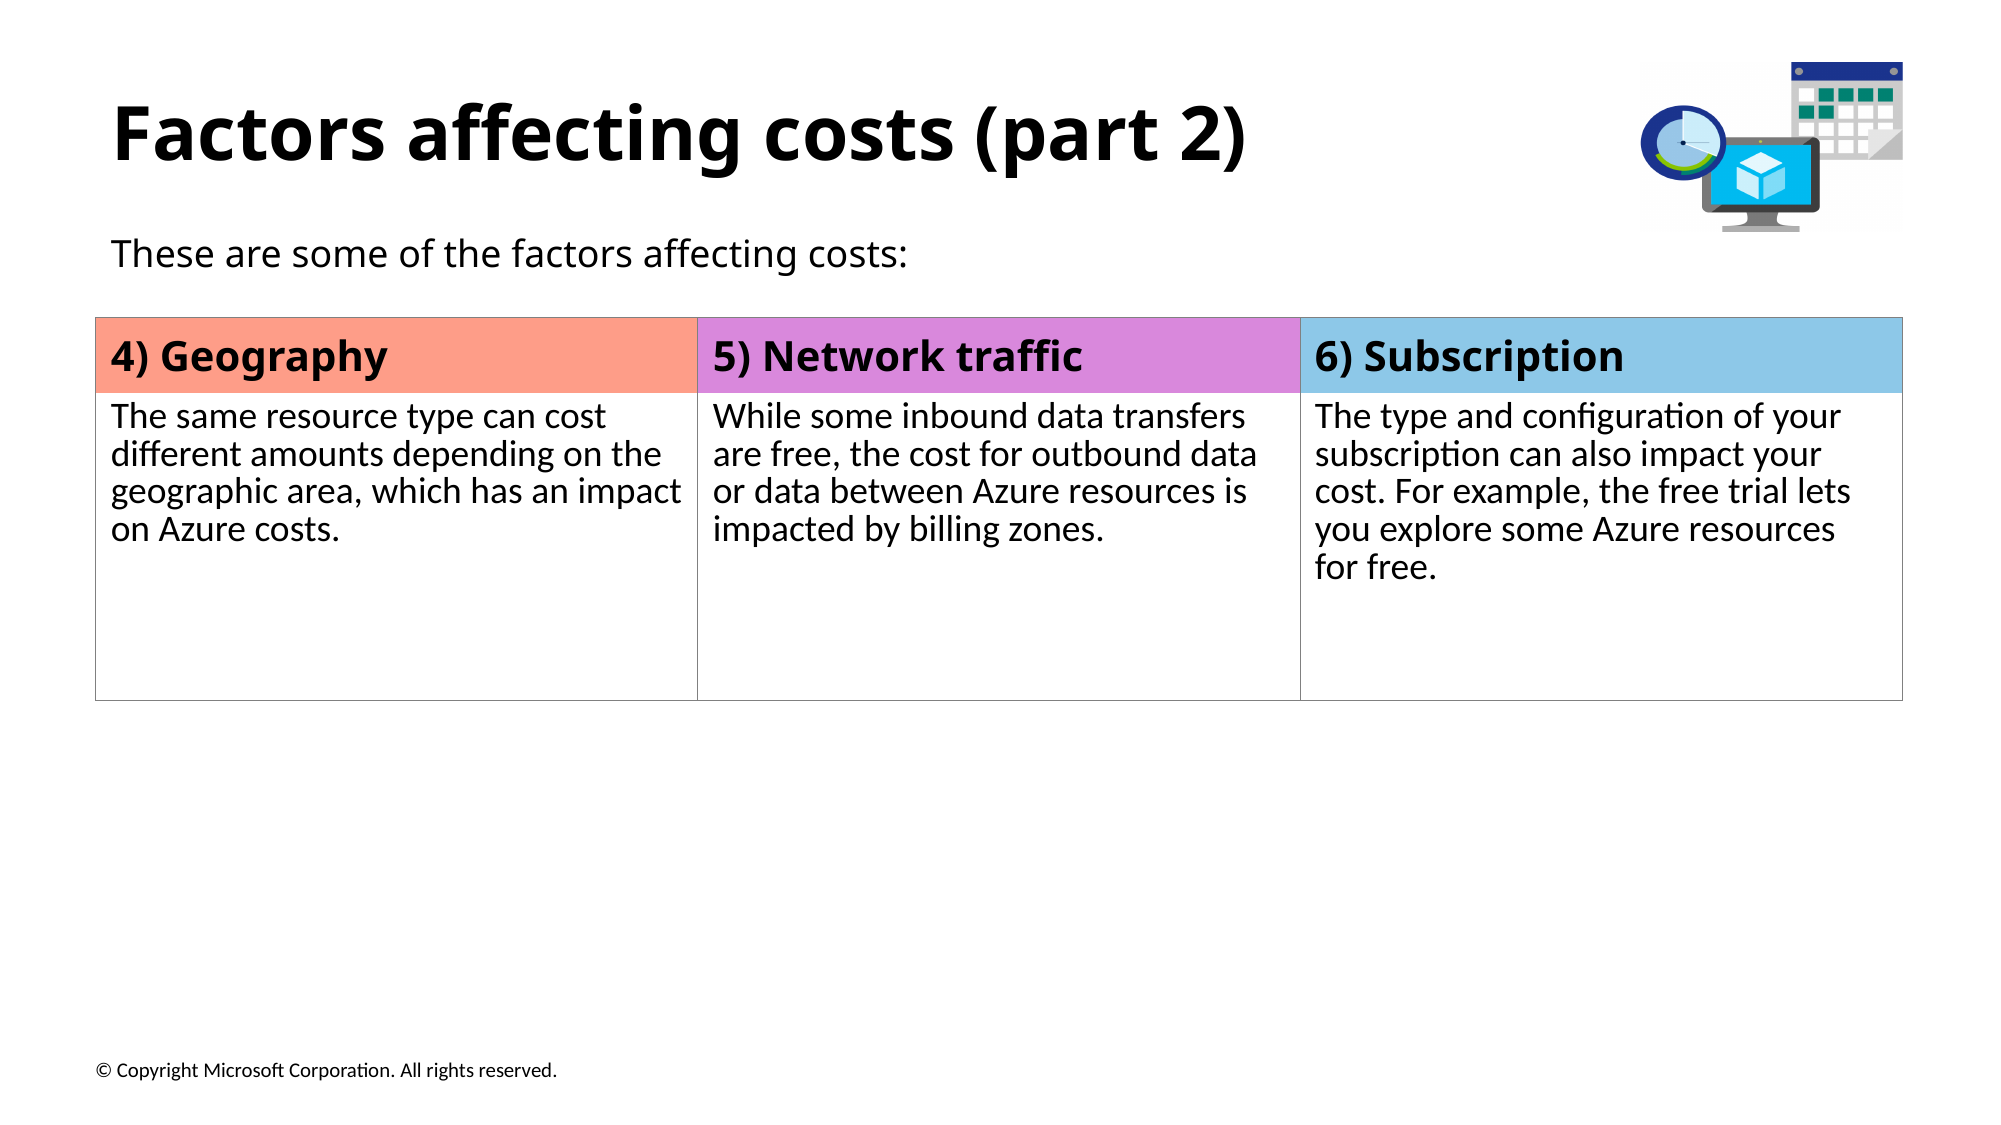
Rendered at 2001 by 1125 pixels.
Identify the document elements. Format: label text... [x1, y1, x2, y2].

table_cell The type and configuration of your subscription can also impact your cost. For example, the free trial lets you explore some Azure resources for free. [1301, 393, 1902, 700]
picture [1640, 62, 1903, 232]
list These are some of the factors affecting costs: [95, 227, 1903, 283]
table_header 6) Subscription [1301, 318, 1902, 393]
table_cell The same resource type can cost different amounts depending on the geographic area, which has an impact on Azure costs. [96, 393, 697, 700]
table_header 4) Geography [96, 318, 697, 393]
footer © Copyright Microsoft Corporation. All rights reserved. [95, 1053, 776, 1086]
title Factors affecting costs (part 2) [96, 96, 1640, 177]
table_cell While some inbound data transfers are free, the cost for outbound data or data between Azure resources is impacted by billing zones. [698, 393, 1300, 700]
table_header 5) Network traffic [698, 318, 1300, 393]
